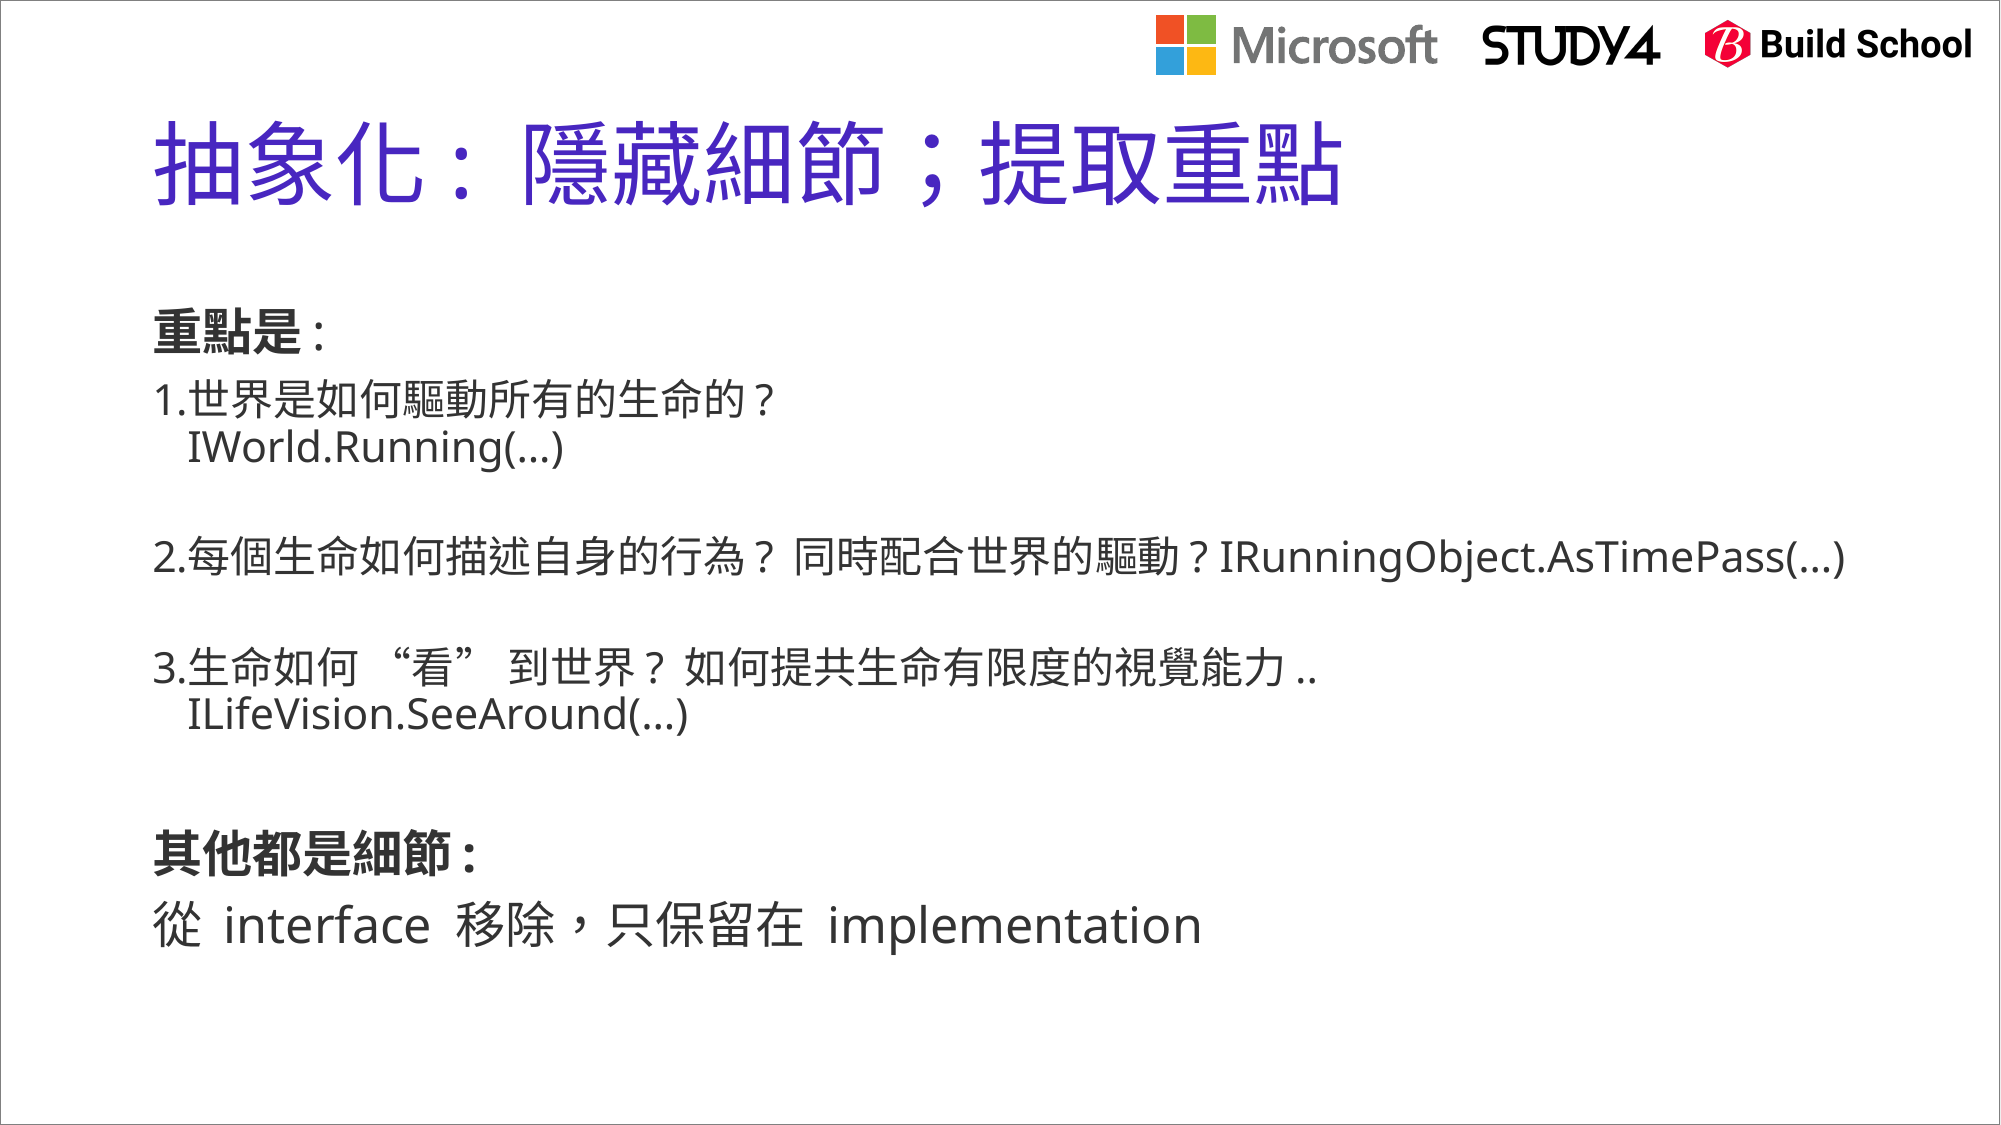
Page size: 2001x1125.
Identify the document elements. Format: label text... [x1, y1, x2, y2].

picture [1466, 7, 1677, 59]
list 重點是: 世界是如何驅動所有的生命的? IWorld.Running(…) 每個生命如何描述自身的行為? 同時配合世界的驅動? IRunningObject.AsTimePass(…) 生命如何 “看” 到世界? 如何提共生命有限度的視覺能力.. ILifeVision.SeeAround(…) 其他都是細節: 從 interface 移除，只保留在 implementation [137, 299, 1863, 1014]
picture [1705, 15, 1973, 76]
title 抽象化: 隱藏細節；提取重點 [137, 59, 1863, 278]
